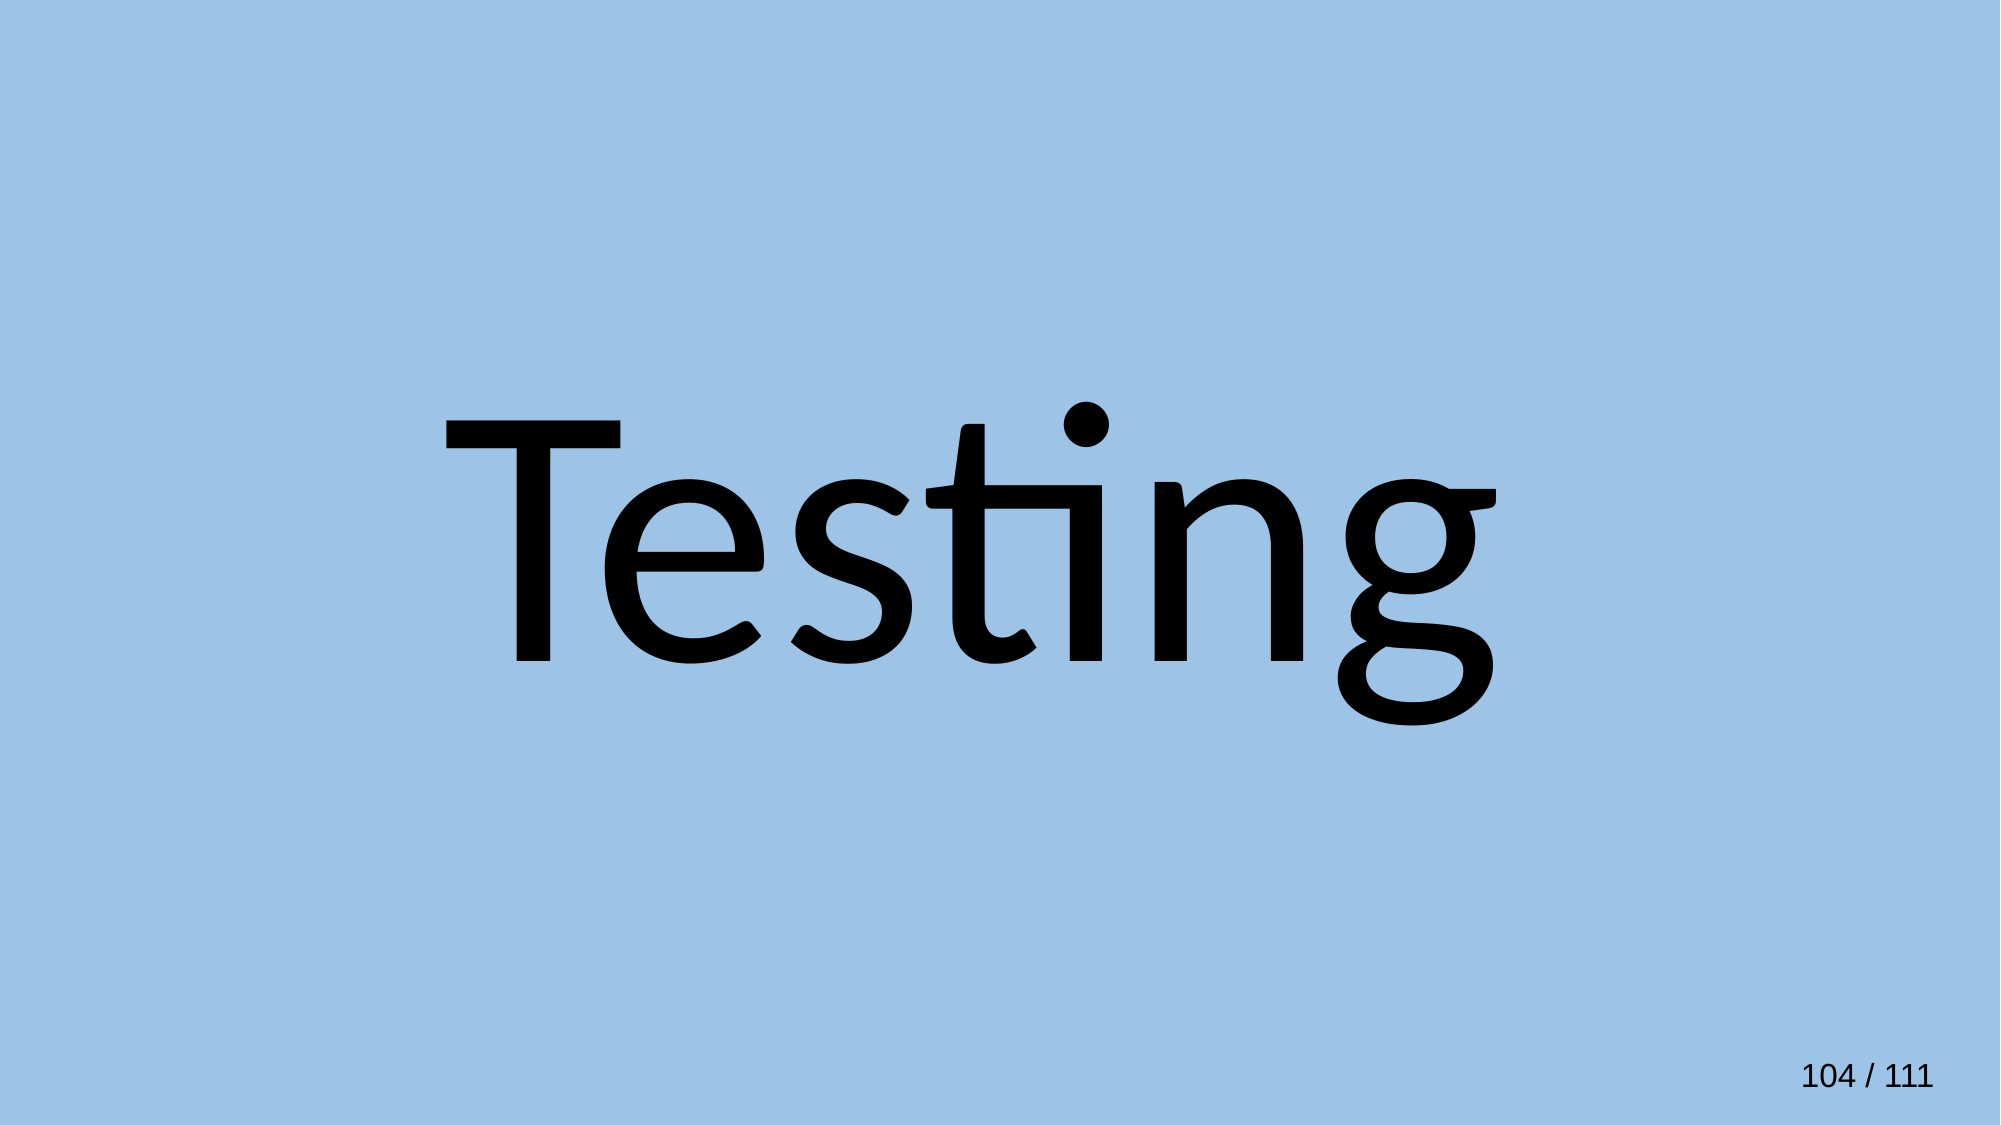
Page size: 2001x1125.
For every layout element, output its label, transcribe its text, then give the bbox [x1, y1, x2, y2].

list Testing [110, 330, 1836, 1044]
